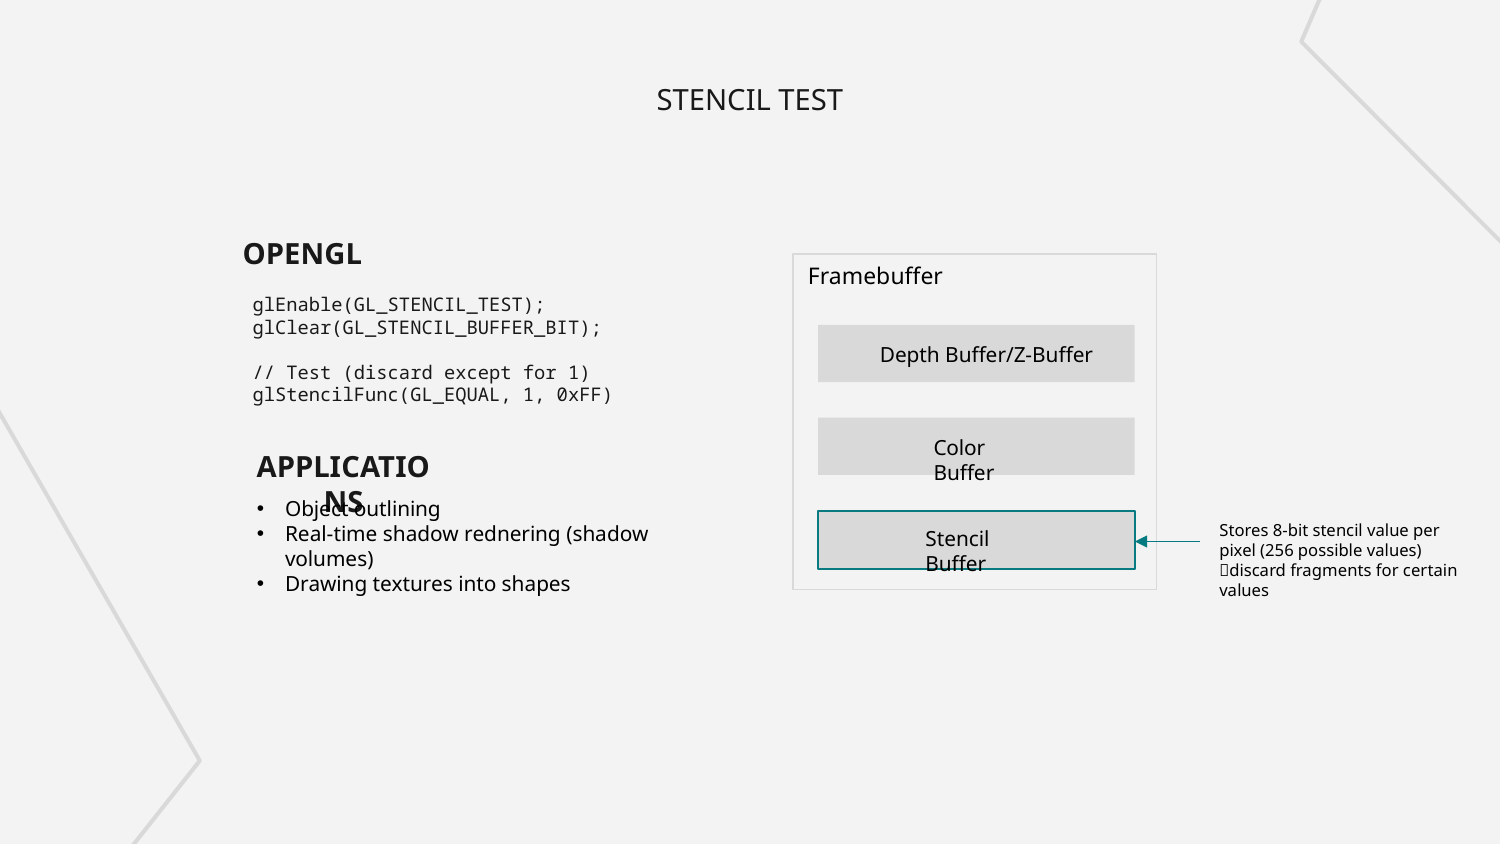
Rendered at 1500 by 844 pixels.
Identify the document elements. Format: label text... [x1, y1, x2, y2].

text_box Framebuffer [793, 254, 1037, 297]
text_box Depth Buffer/Z-Buffer [864, 334, 1109, 375]
text_box [816, 416, 1137, 477]
text_box Stores 8-bit stencil value per pixel (256 possible values) discard fragments for certain values [1204, 512, 1486, 608]
text_box Object outlining Real-time shadow rednering (shadow volumes) Drawing textures into shapes [241, 481, 680, 641]
text_box [0, 412, 201, 844]
text_box OPENGL [204, 220, 401, 277]
title STENCIL TEST [505, 66, 995, 180]
text_box APPLICATIONS [237, 433, 449, 490]
text_box [816, 323, 1137, 384]
text_box [791, 252, 1159, 592]
text_box Color Buffer [918, 426, 1057, 492]
text_box [816, 509, 1137, 571]
text_box glEnable(GL_STENCIL_TEST); glClear(GL_STENCIL_BUFFER_BIT); // Test (discard except for 1) glStencilFunc(GL_EQUAL, 1, 0xFF) [252, 292, 688, 406]
text_box Stencil Buffer [910, 518, 1064, 584]
